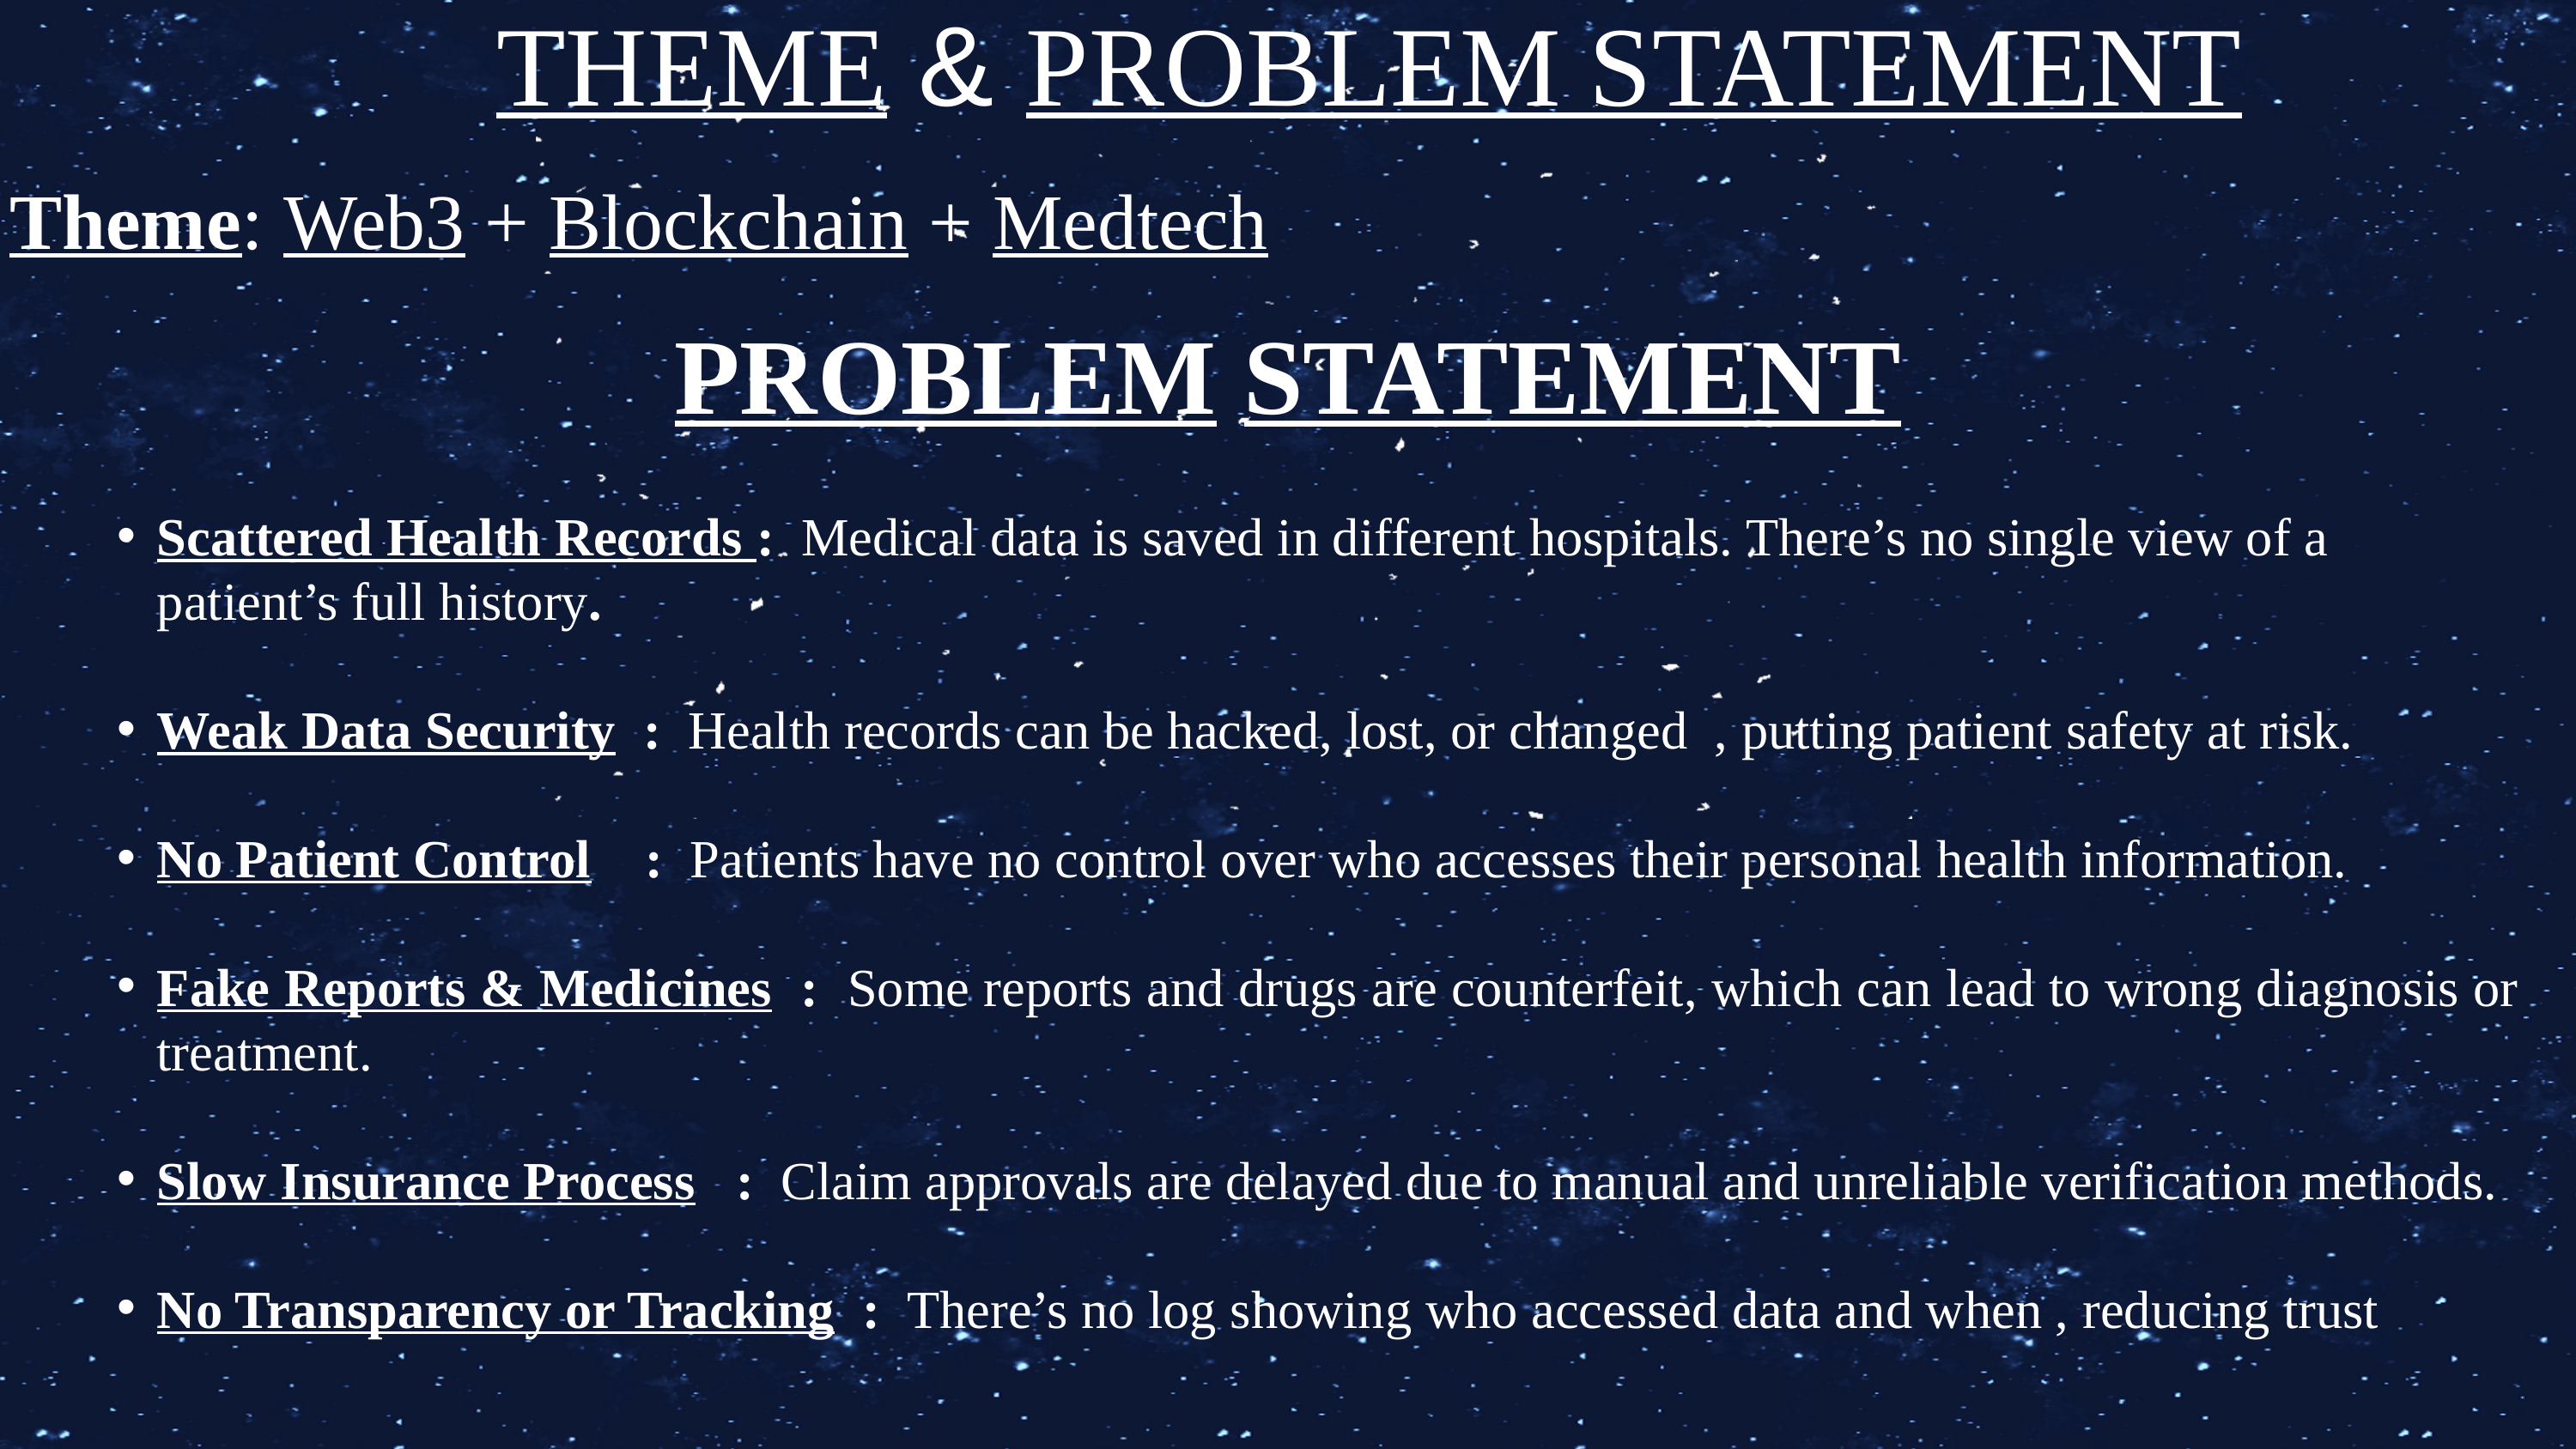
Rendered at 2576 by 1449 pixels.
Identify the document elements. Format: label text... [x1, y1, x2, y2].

picture [535, 48, 1912, 819]
text_box Theme: Web3 + Blockchain + Medtech [0, 160, 531, 265]
text_box [0, 0, 2576, 1449]
text_box PROBLEM STATEMENT [1917, 300, 2488, 494]
text_box PROBLEM STATEMENT [88, 300, 531, 494]
text_box THEME & PROBLEM STATEMENT [411, 0, 2295, 300]
text_box Scattered Health Records : Medical data is saved in different hospitals. There’s no single view of a patient’s full history. Weak Data Security : Health records can be hacked, lost, or changed , putting patient safety at risk. No Patient Control : Patients have no control over who accesses their personal health information. Fake Reports & Medicines : Some reports and drugs are counterfeit, which can lead to wrong diagnosis or treatment. Slow Insurance Process : Claim approvals are delayed due to manual and unreliable verification methods. No Transparency or Tracking : There’s no log showing who accessed data and when , reducing trust [104, 495, 2533, 1345]
